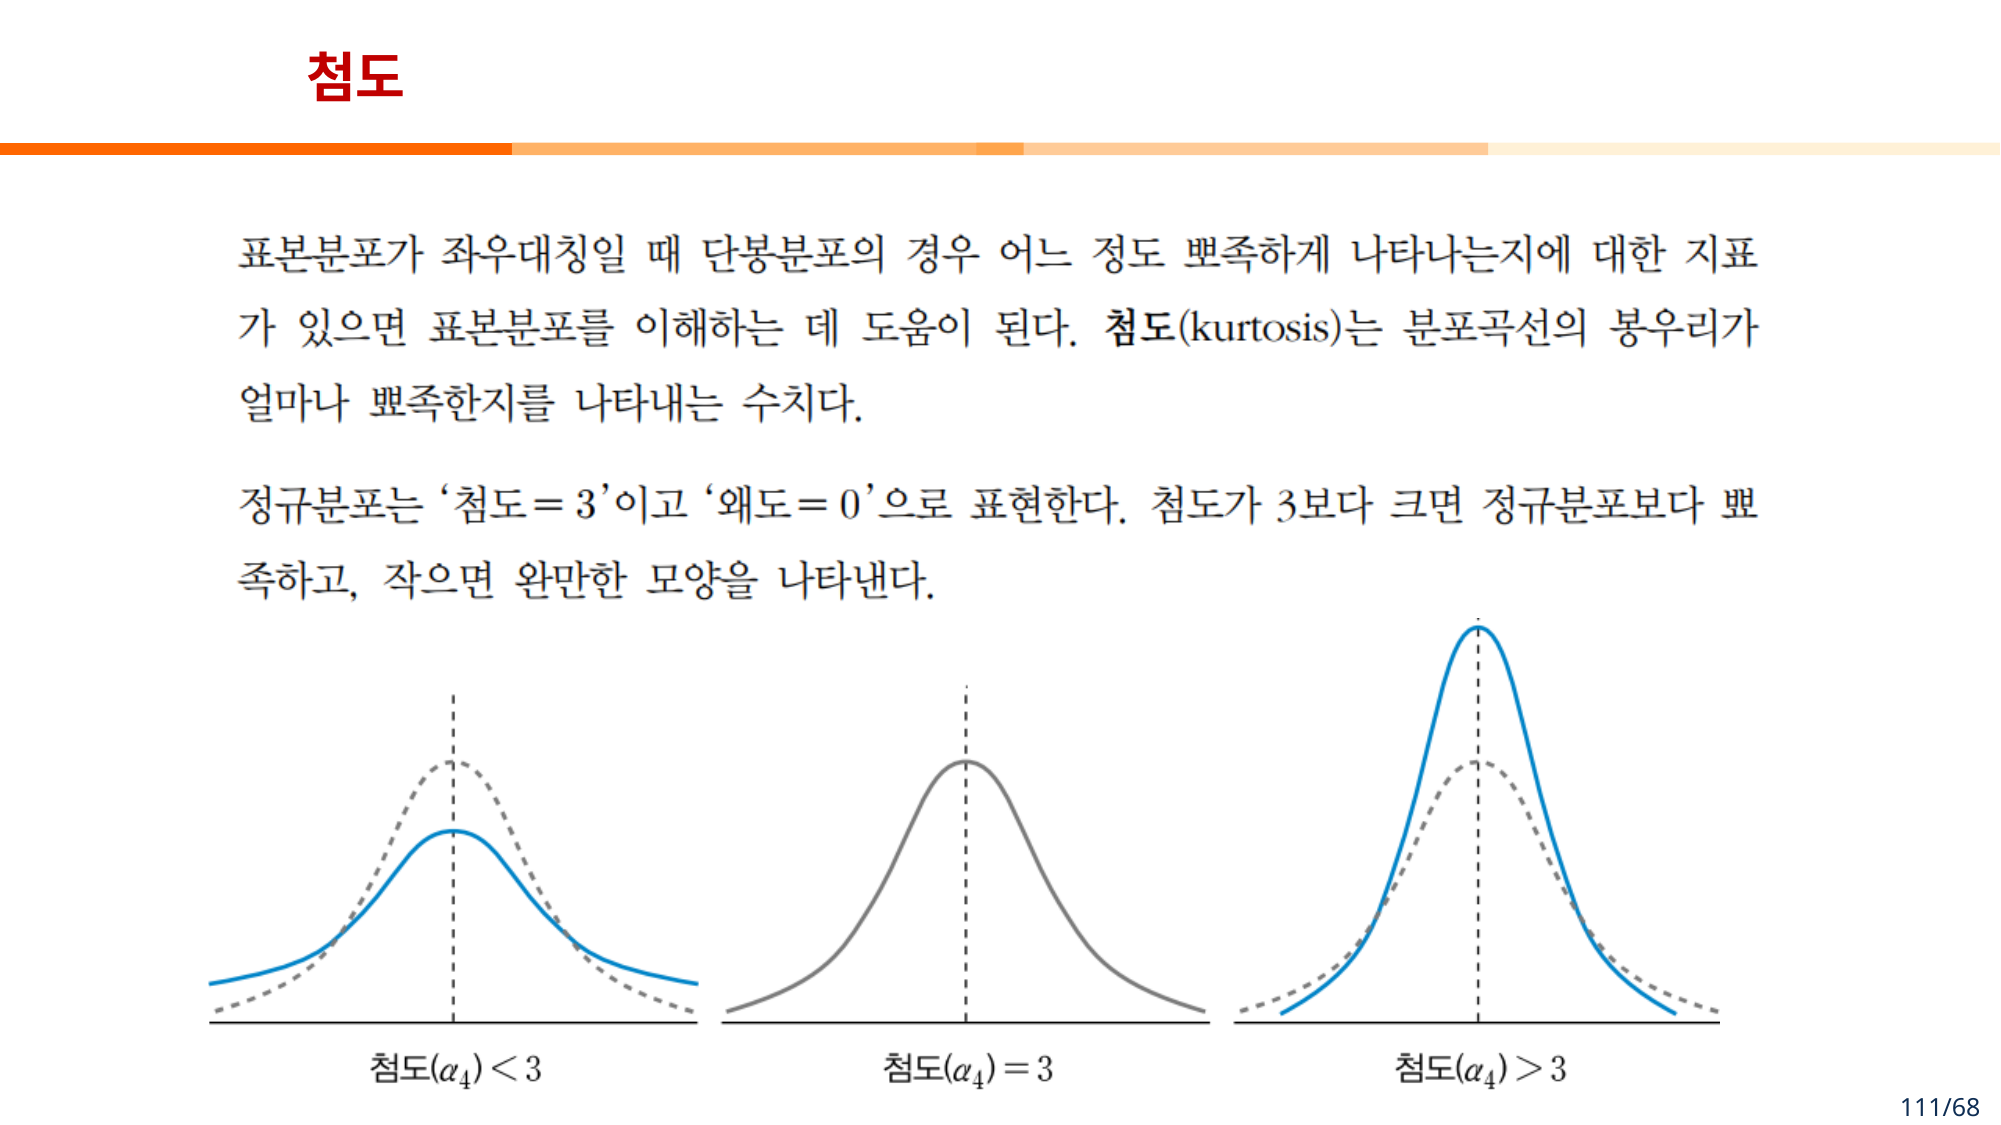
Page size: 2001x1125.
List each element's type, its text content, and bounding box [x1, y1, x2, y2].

title 첨도 [291, 31, 1532, 122]
picture [234, 231, 1766, 609]
picture [208, 618, 1720, 1095]
